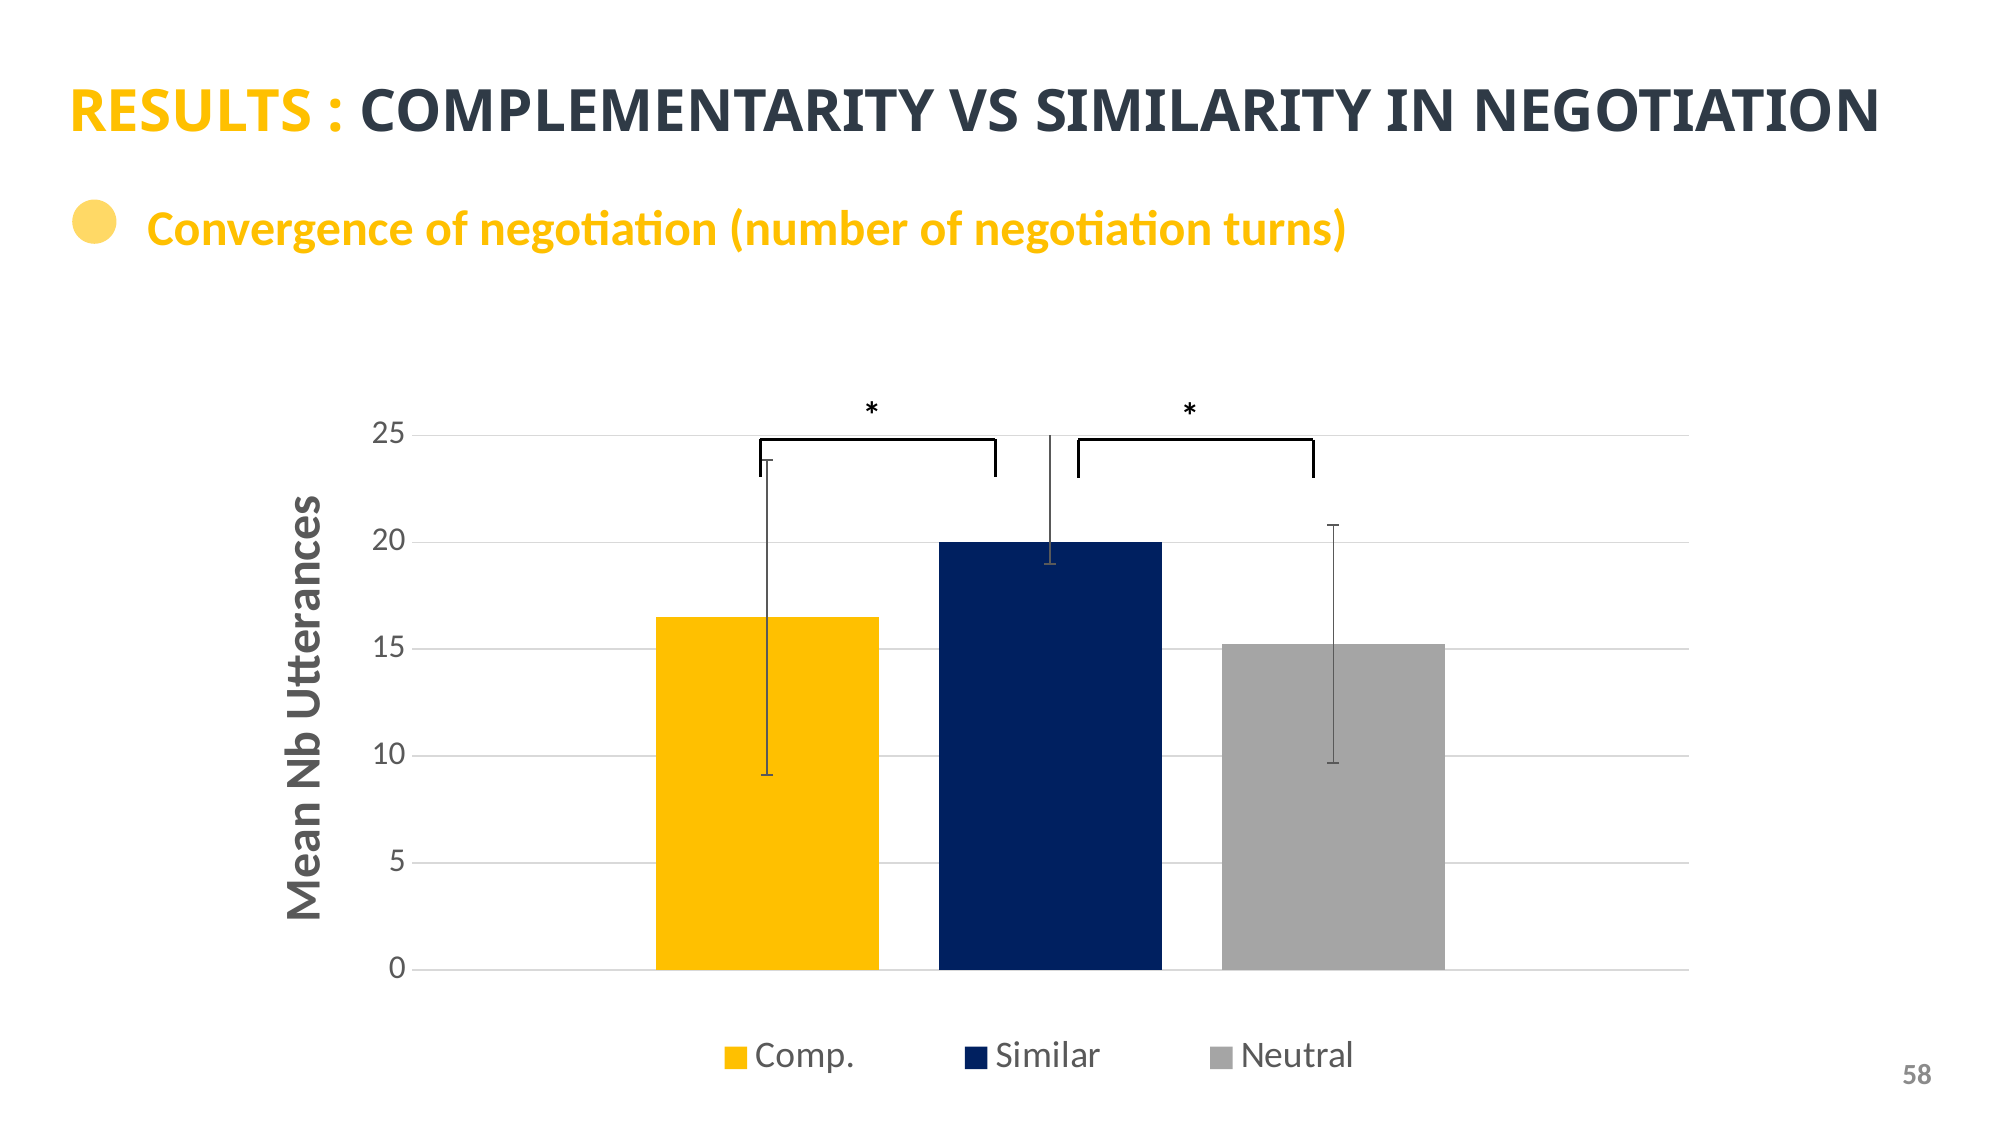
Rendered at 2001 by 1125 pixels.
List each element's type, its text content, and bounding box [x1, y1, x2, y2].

chart [221, 243, 1736, 1106]
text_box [760, 384, 996, 478]
title RESULTS : COMPLEMENTARITY VS SIMILARITY IN NEGOTIATION [53, 24, 2000, 200]
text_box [1078, 384, 1314, 478]
text_box [71, 199, 117, 245]
text_box Convergence of negotiation (number of negotiation turns) [132, 187, 1363, 263]
slide_number 58 [1736, 1042, 1947, 1103]
